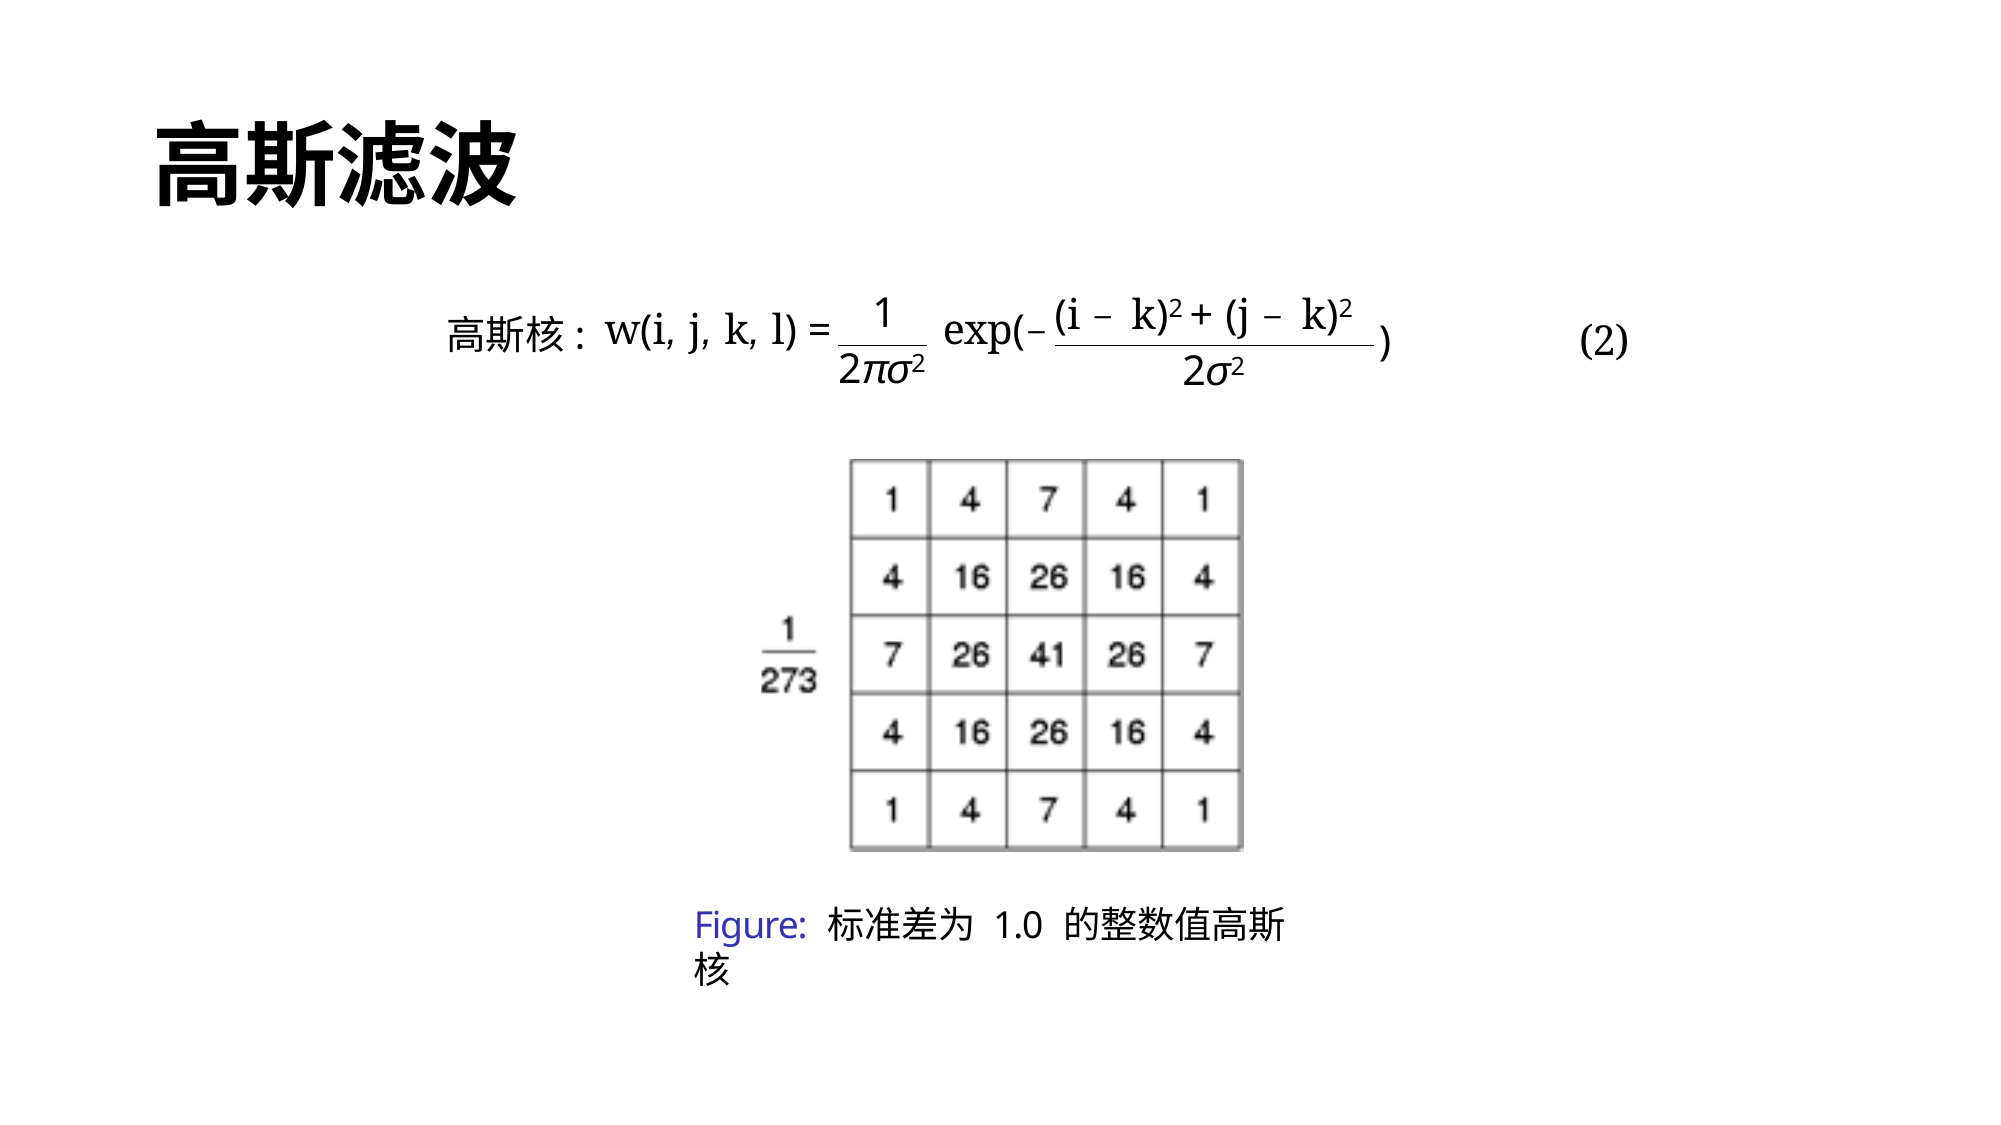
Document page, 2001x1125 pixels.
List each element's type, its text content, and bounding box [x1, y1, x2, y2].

text_box Figure: 标准差为 1.0 的整数值高斯核 [689, 897, 1310, 991]
text_box 1 [868, 282, 898, 310]
text_box ) [1374, 310, 1399, 364]
title 高斯滤波 [137, 59, 1863, 278]
text_box (2) [1575, 310, 1636, 364]
text_box w(i, j, k, l) = exp(− 2πσ2 [600, 310, 1054, 392]
text_box 2σ2 [1178, 338, 1249, 395]
text_box 高斯核: [393, 304, 639, 358]
text_box (i − k)2 + (j − k)2 [1050, 282, 1376, 339]
text_box [760, 459, 1244, 852]
